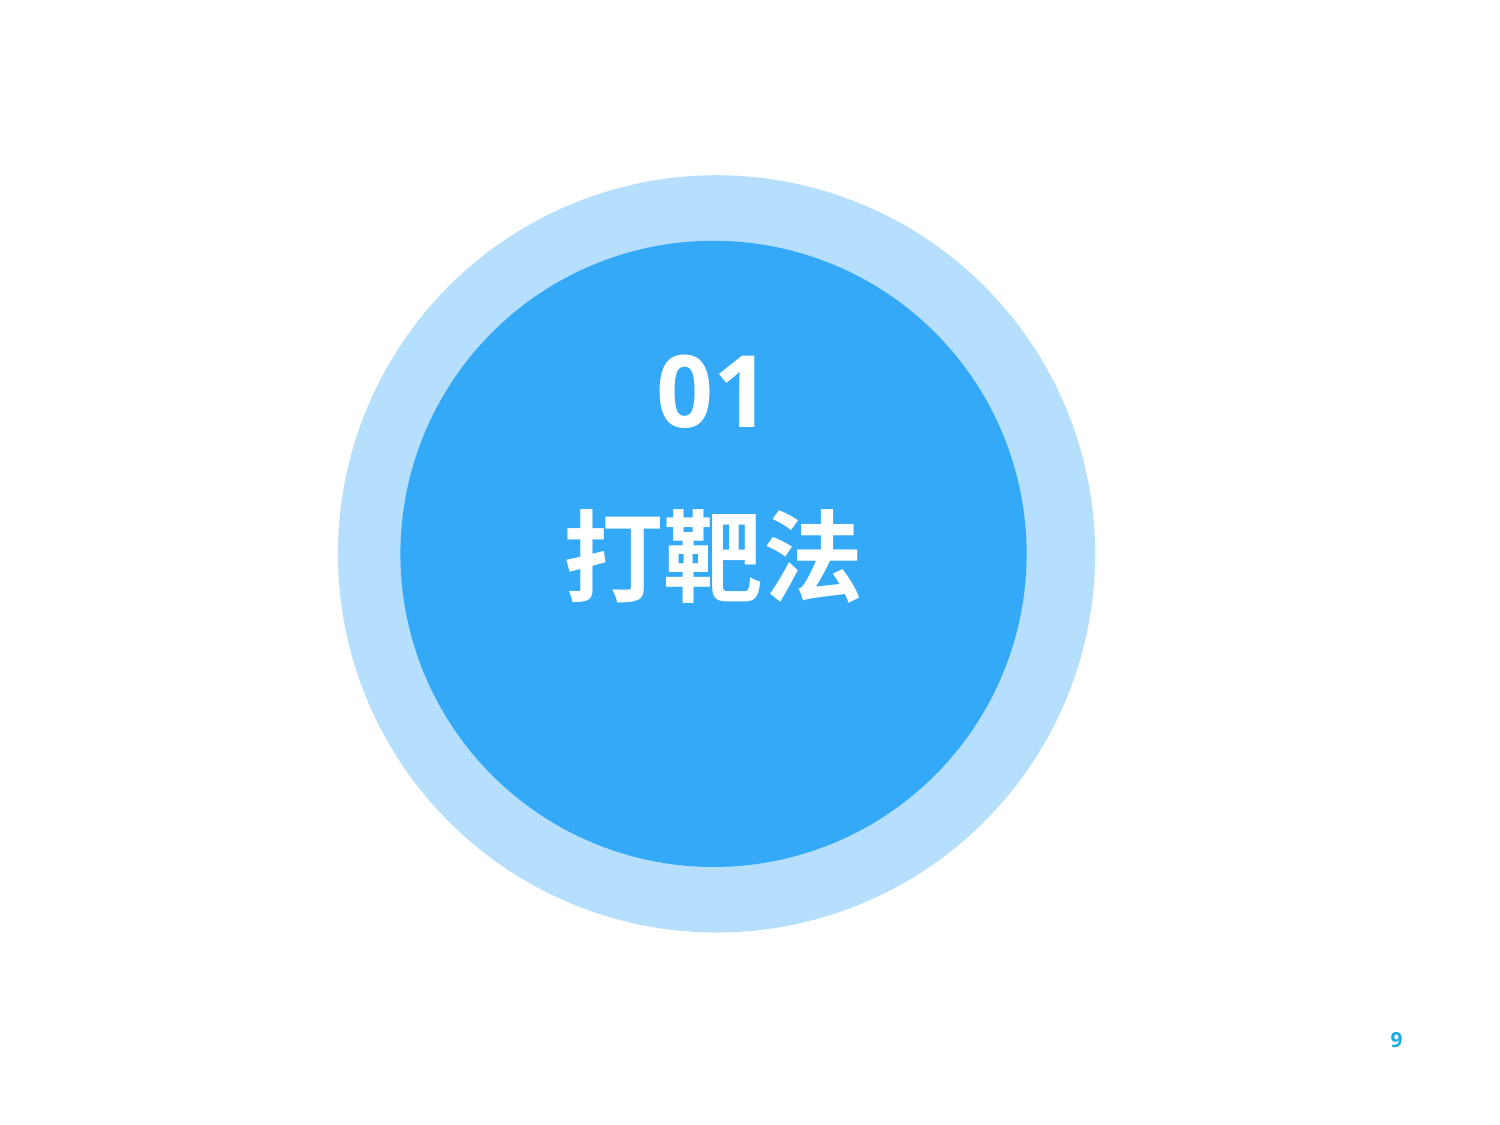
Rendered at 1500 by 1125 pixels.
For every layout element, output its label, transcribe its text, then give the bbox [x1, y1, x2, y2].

title 打靶法 [417, 462, 1010, 663]
subtitle 01 [482, 326, 945, 463]
slide_number 9 [1059, 1023, 1418, 1058]
